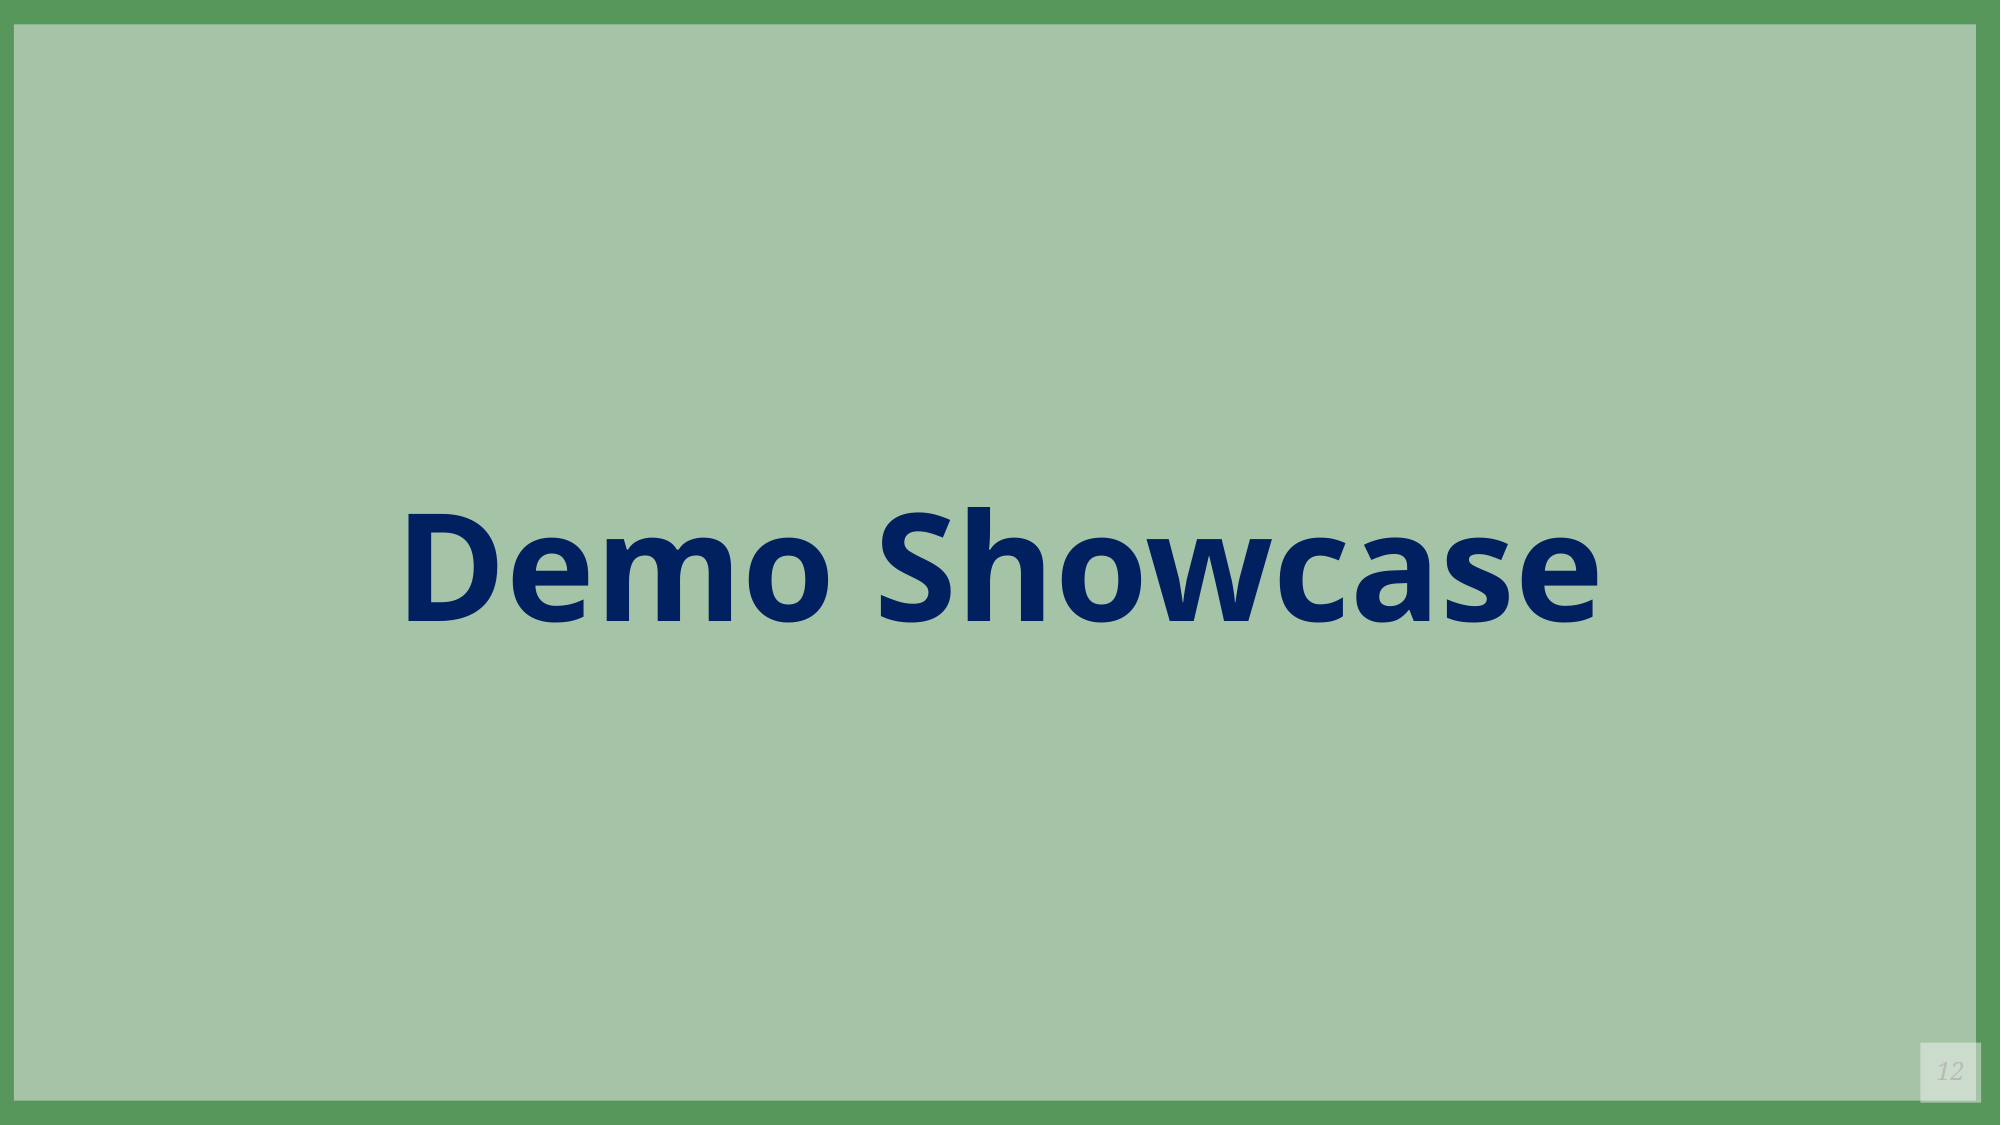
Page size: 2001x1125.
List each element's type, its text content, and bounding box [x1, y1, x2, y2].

slide_number 12 [1920, 1042, 1982, 1103]
title [13, 24, 1976, 1101]
text_box Demo Showcase [365, 463, 1635, 659]
